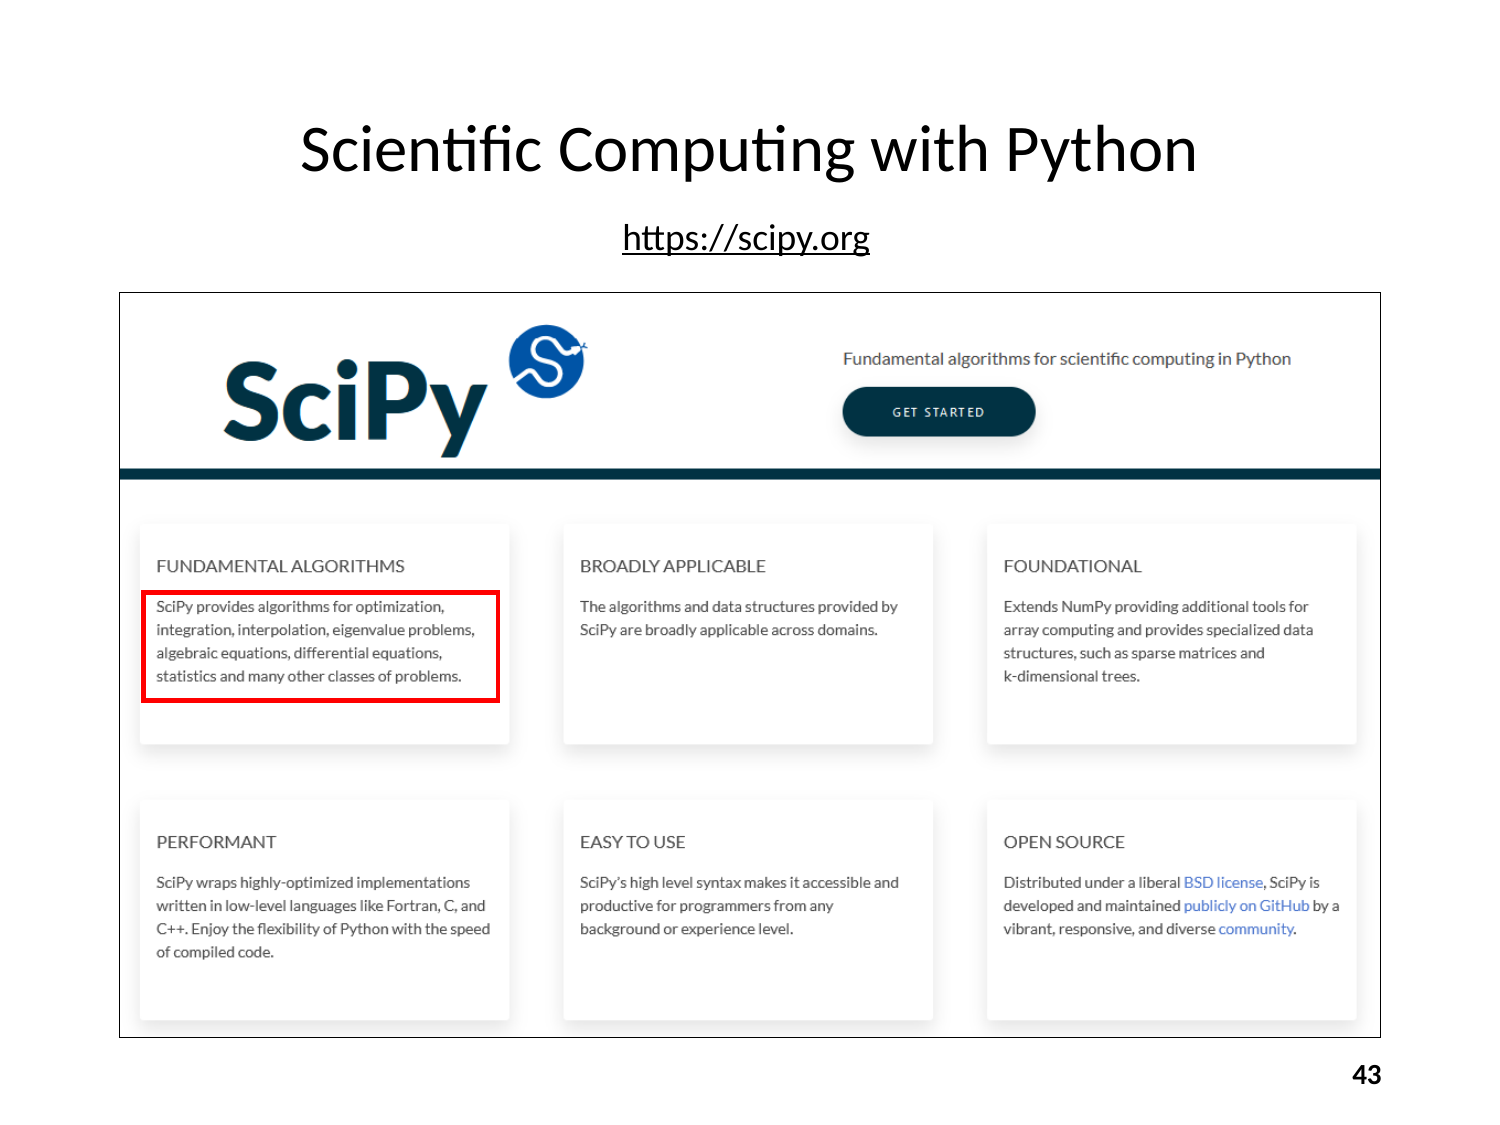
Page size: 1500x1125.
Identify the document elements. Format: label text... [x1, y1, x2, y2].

picture [119, 292, 1381, 468]
title Scientific Computing with Python [103, 59, 1397, 241]
slide_number 43 [1059, 1042, 1397, 1103]
picture [119, 480, 1381, 1038]
text_box https://scipy.org [488, 205, 1013, 266]
